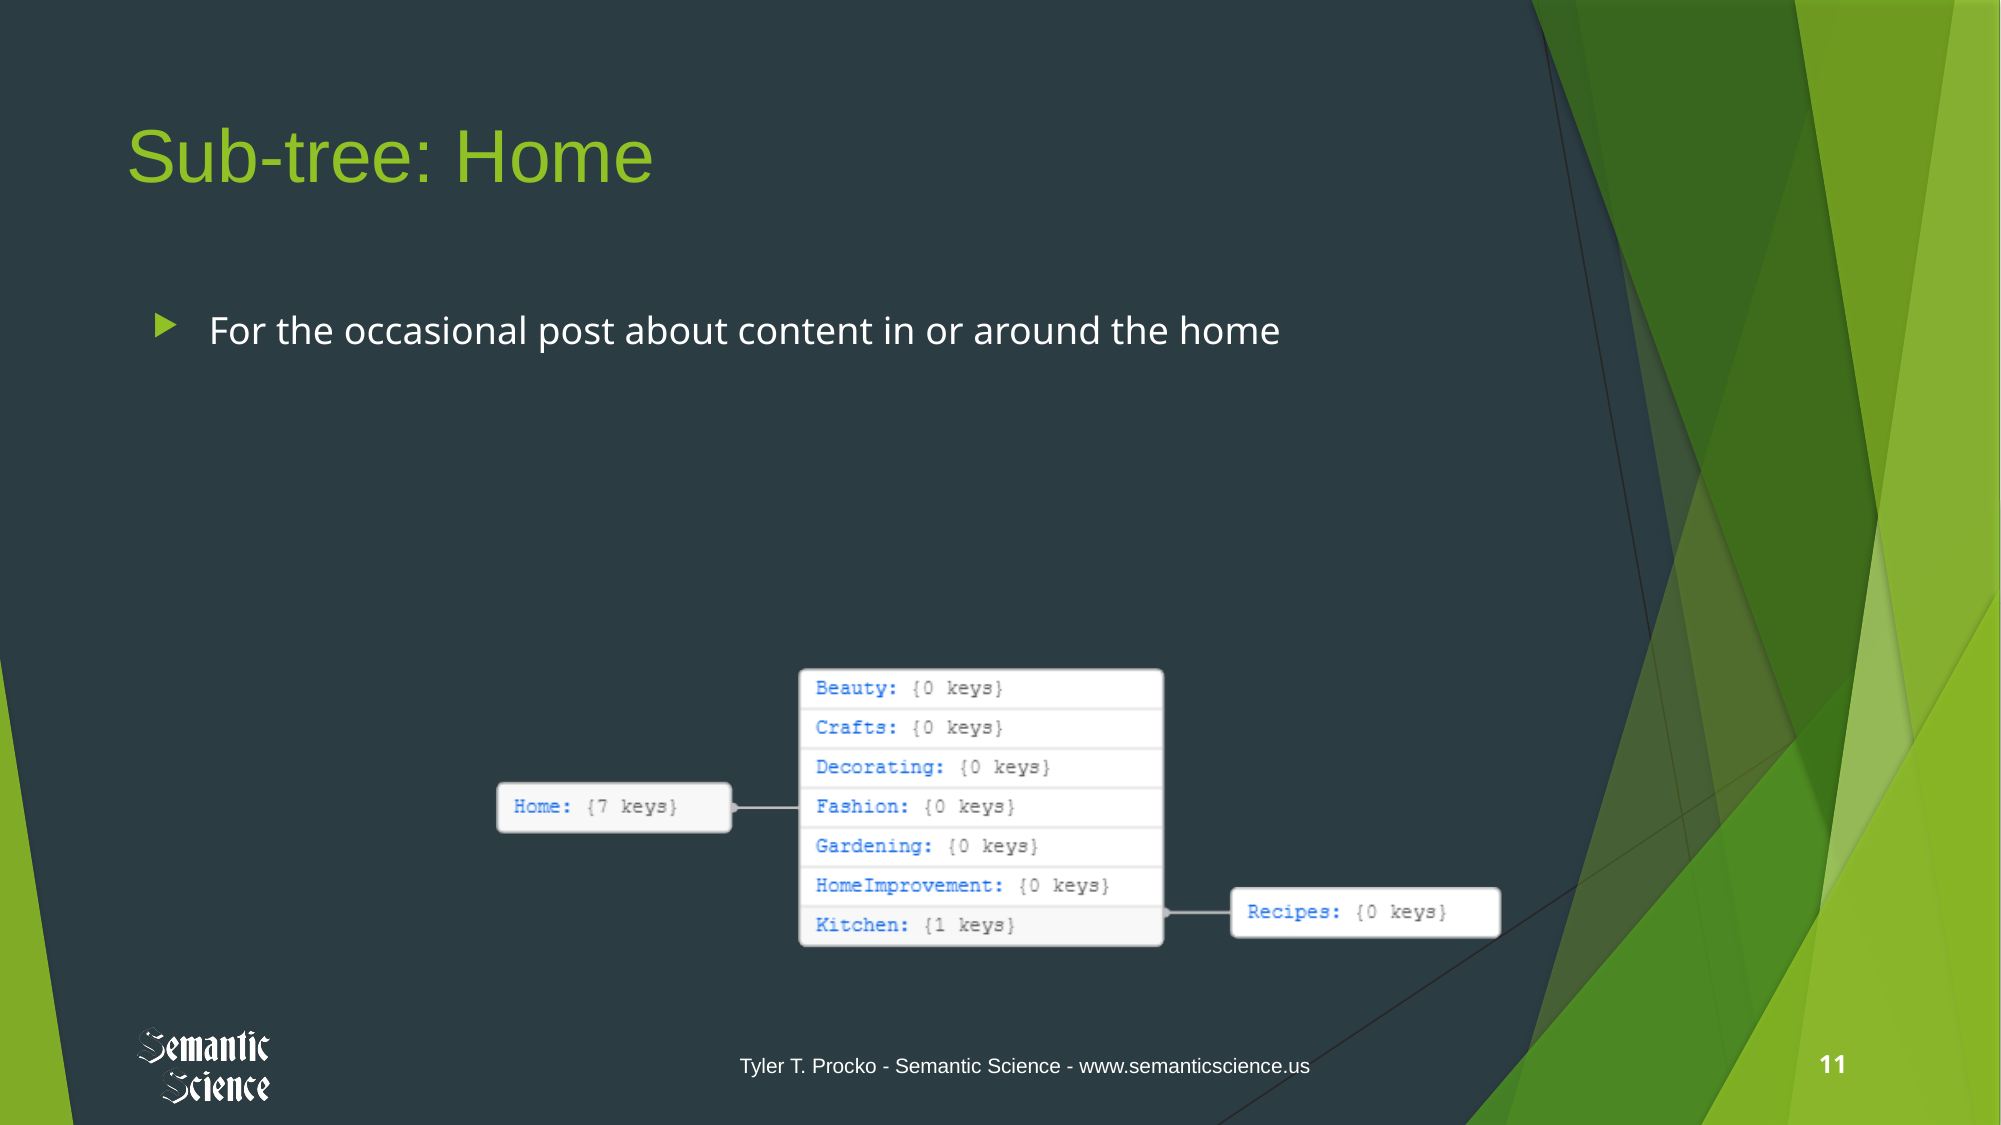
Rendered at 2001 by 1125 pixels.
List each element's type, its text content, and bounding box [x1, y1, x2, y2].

list For the occasional post about content in or around the home [137, 299, 1863, 910]
title Sub-tree: Home [111, 99, 1522, 317]
footer Tyler T. Procko - Semantic Science - www.semanticscience.us [724, 1035, 1466, 1096]
slide_number 11 [1738, 1035, 1863, 1096]
picture [136, 1026, 270, 1104]
picture [477, 650, 1523, 967]
